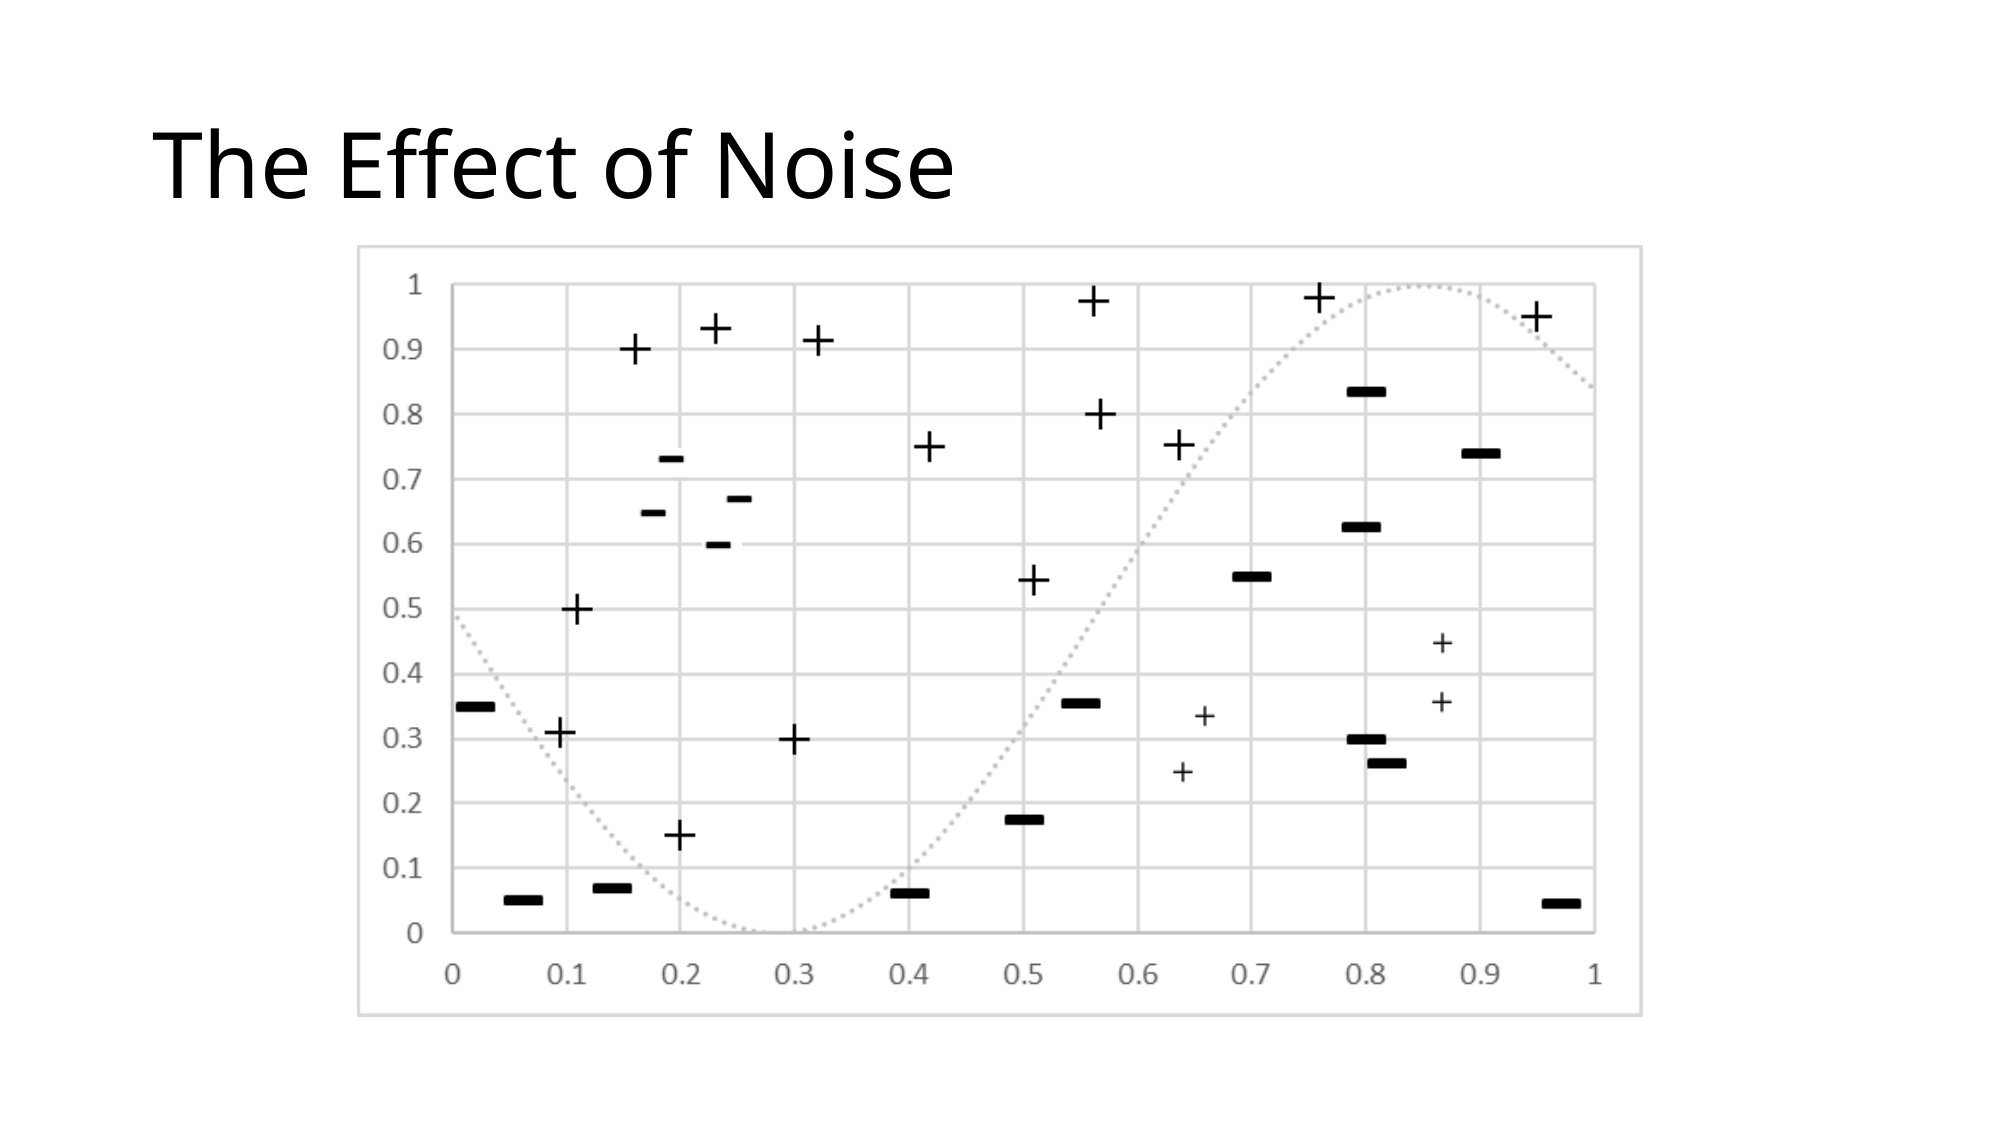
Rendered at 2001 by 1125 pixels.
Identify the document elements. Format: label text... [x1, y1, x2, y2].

picture [357, 245, 1643, 1017]
title The Effect of Noise [137, 59, 1863, 278]
